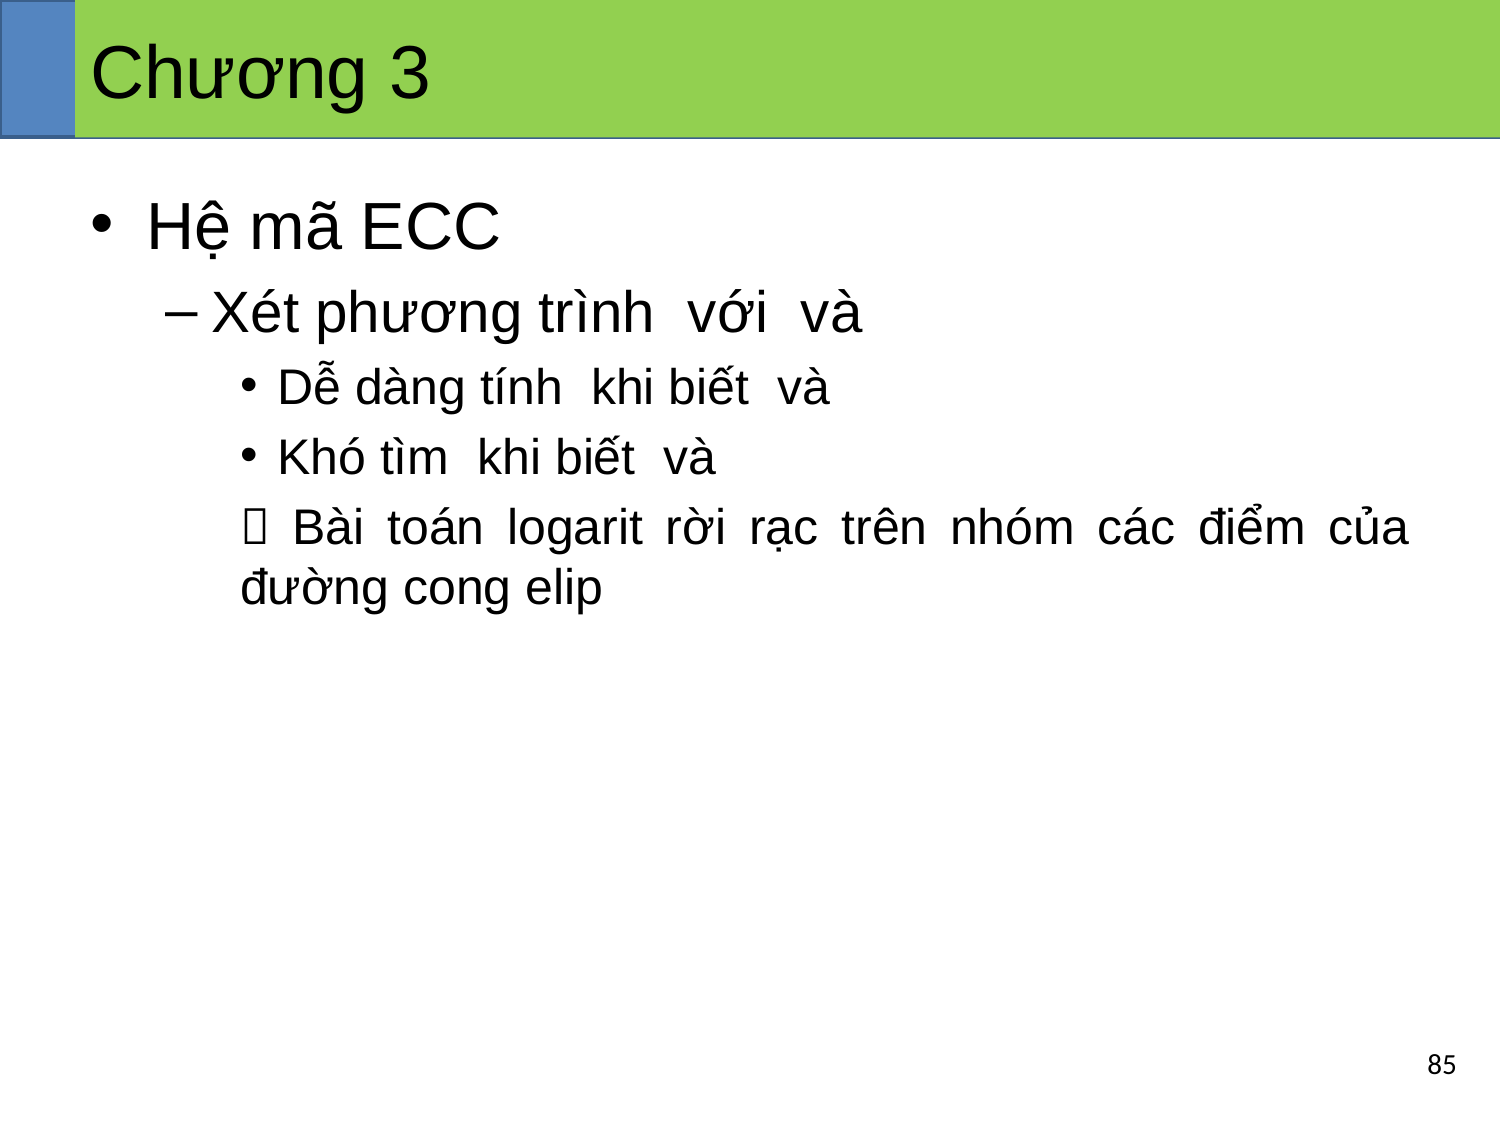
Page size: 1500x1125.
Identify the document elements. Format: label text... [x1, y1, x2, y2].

slide_number 85 [1412, 1037, 1488, 1098]
title Chương 3 [75, 0, 1500, 138]
